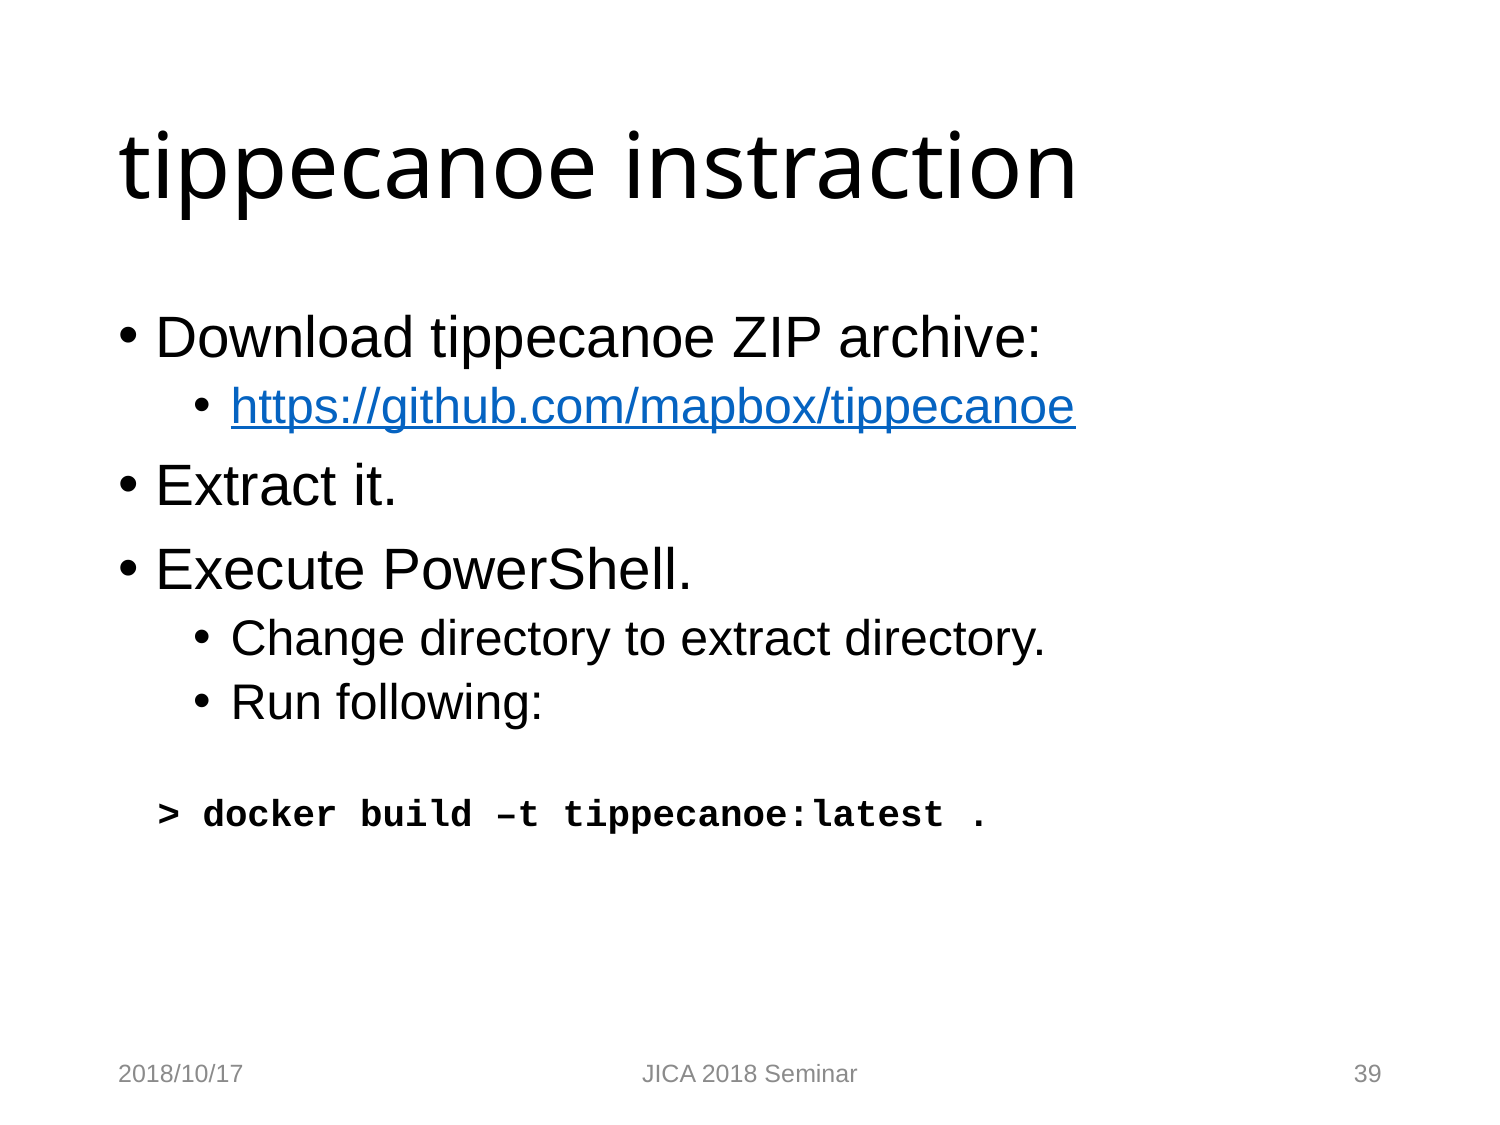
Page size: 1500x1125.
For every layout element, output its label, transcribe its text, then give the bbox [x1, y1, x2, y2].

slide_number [103, 1042, 441, 1103]
slide_number 39 [1059, 1042, 1397, 1103]
list Download tippecanoe ZIP archive: https://github.com/mapbox/tippecanoe Extract it. Execute PowerShell. Change directory to extract directory. Run following: [103, 299, 1397, 813]
text_box > docker build –t tippecanoe:latest . [142, 781, 1034, 842]
title tippecanoe instraction [103, 59, 1397, 278]
footer JICA 2018 Seminar [496, 1042, 1004, 1103]
